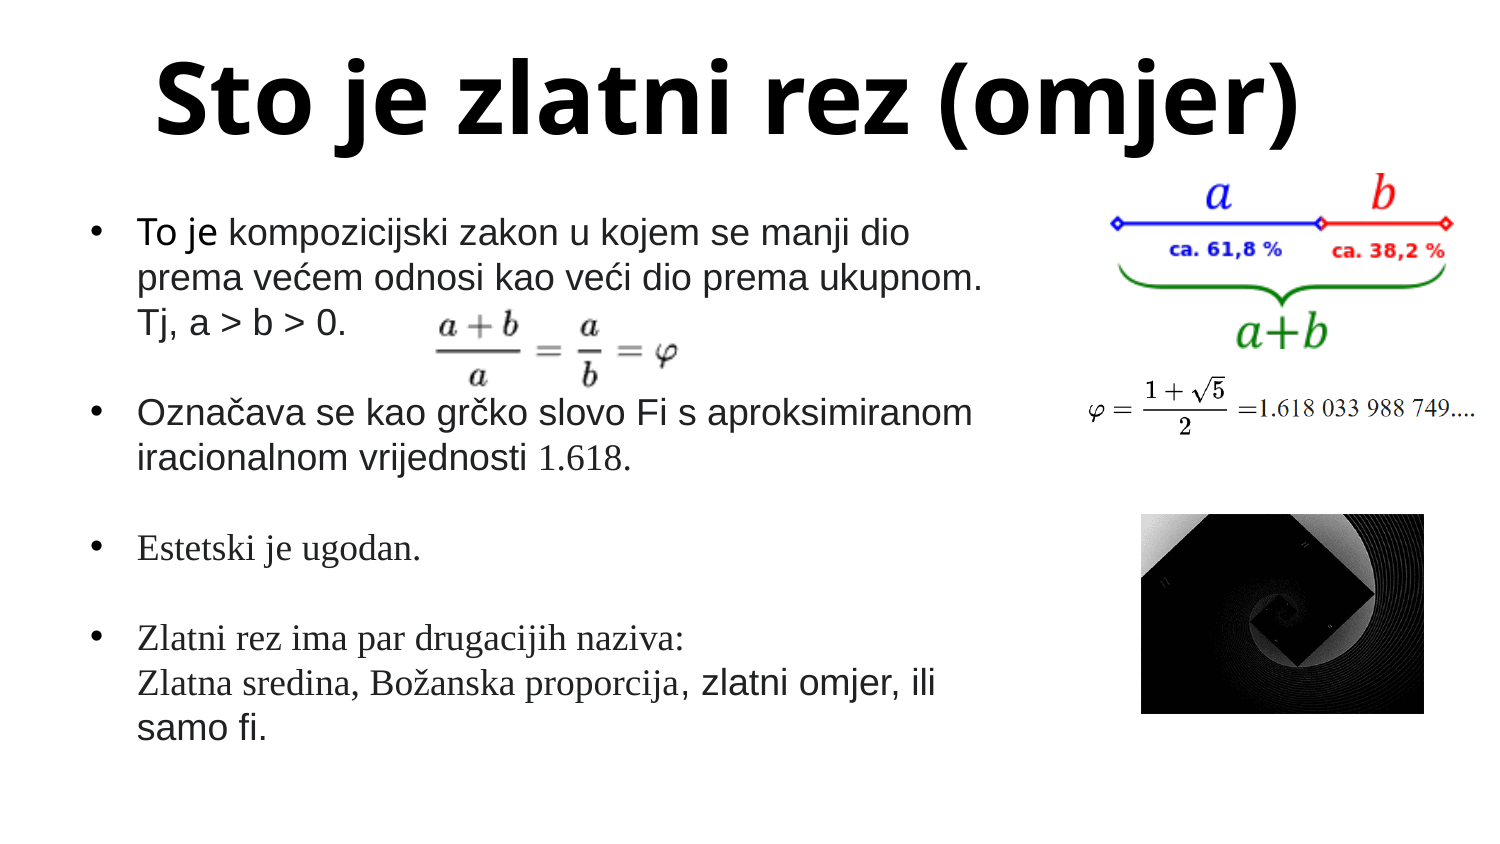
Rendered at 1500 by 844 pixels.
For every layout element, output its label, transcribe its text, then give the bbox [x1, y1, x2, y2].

picture [1073, 368, 1491, 446]
subtitle To je kompozicijski zakon u kojem se manji dio prema većem odnosi kao veći dio prema ukupnom. Tj, a > b > 0. Označava se kao grčko slovo Fi s aproksimiranom iracionalnom vrijednosti 1.618. Estetski je ugodan. Zlatni rez ima par drugacijih naziva: Zlatna sredina, Božanska proporcija, zlatni omjer, ili samo fi. [75, 188, 1015, 767]
picture [386, 294, 704, 403]
picture [1109, 173, 1455, 349]
title Sto je zlatni rez (omjer) [139, 0, 1361, 189]
picture [1140, 513, 1424, 714]
